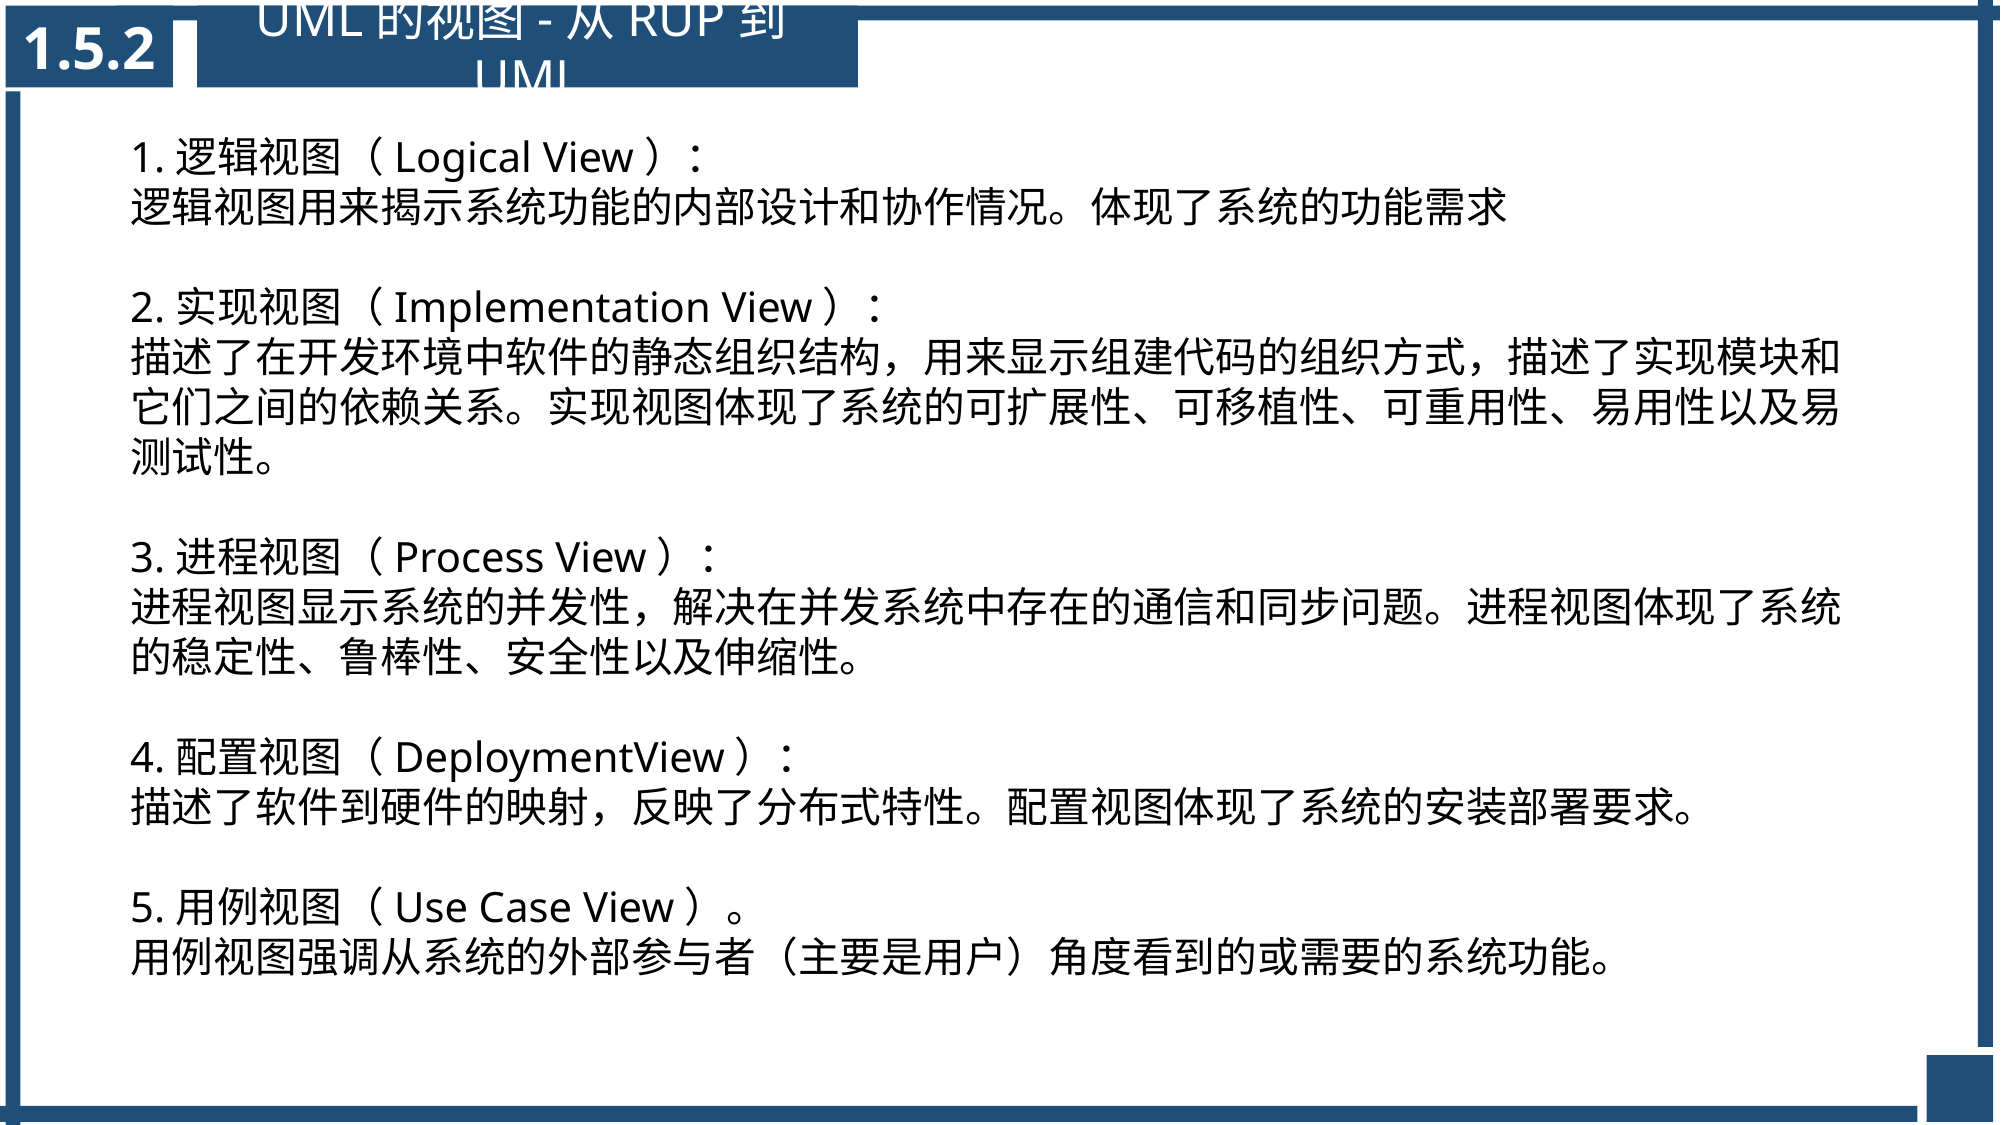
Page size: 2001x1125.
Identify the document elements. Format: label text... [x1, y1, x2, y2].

text_box [5, 91, 21, 1125]
text_box [173, 5, 197, 21]
text_box [1977, 0, 1993, 1047]
text_box [1993, 5, 2000, 21]
text_box [0, 1105, 5, 1122]
text_box UML的视图-从RUP到UML [197, 5, 858, 88]
text_box [858, 5, 1977, 21]
text_box [1926, 1055, 1994, 1122]
text_box 1.5.2 [5, 5, 173, 88]
text_box [21, 1105, 1918, 1122]
text_box 1.逻辑视图（Logical View）： 逻辑视图用来揭示系统功能的内部设计和协作情况。体现了系统的功能需求 2.实现视图（Implementation View）： 描述了在开发环境中软件的静态组织结构，用来显示组建代码的组织方式，描述了实现模块和它们之间的依赖关系。实现视图体现了系统的可扩展性、可移植性、可重用性、易用性以及易测试性。 3.进程视图（Process View）： 进程视图显示系统的并发性，解决在并发系统中存在的通信和同步问题。进程视图体现了系统的稳定性、鲁棒性、安全性以及伸缩性。 4.配置视图（DeploymentView）： 描述了软件到硬件的映射，反映了分布式特性。配置视图体现了系统的安装部署要求。 5.用例视图（Use Case View）。 用例视图强调从系统的外部参与者（主要是用户）角度看到的或需要的系统功能。 [115, 123, 1893, 989]
